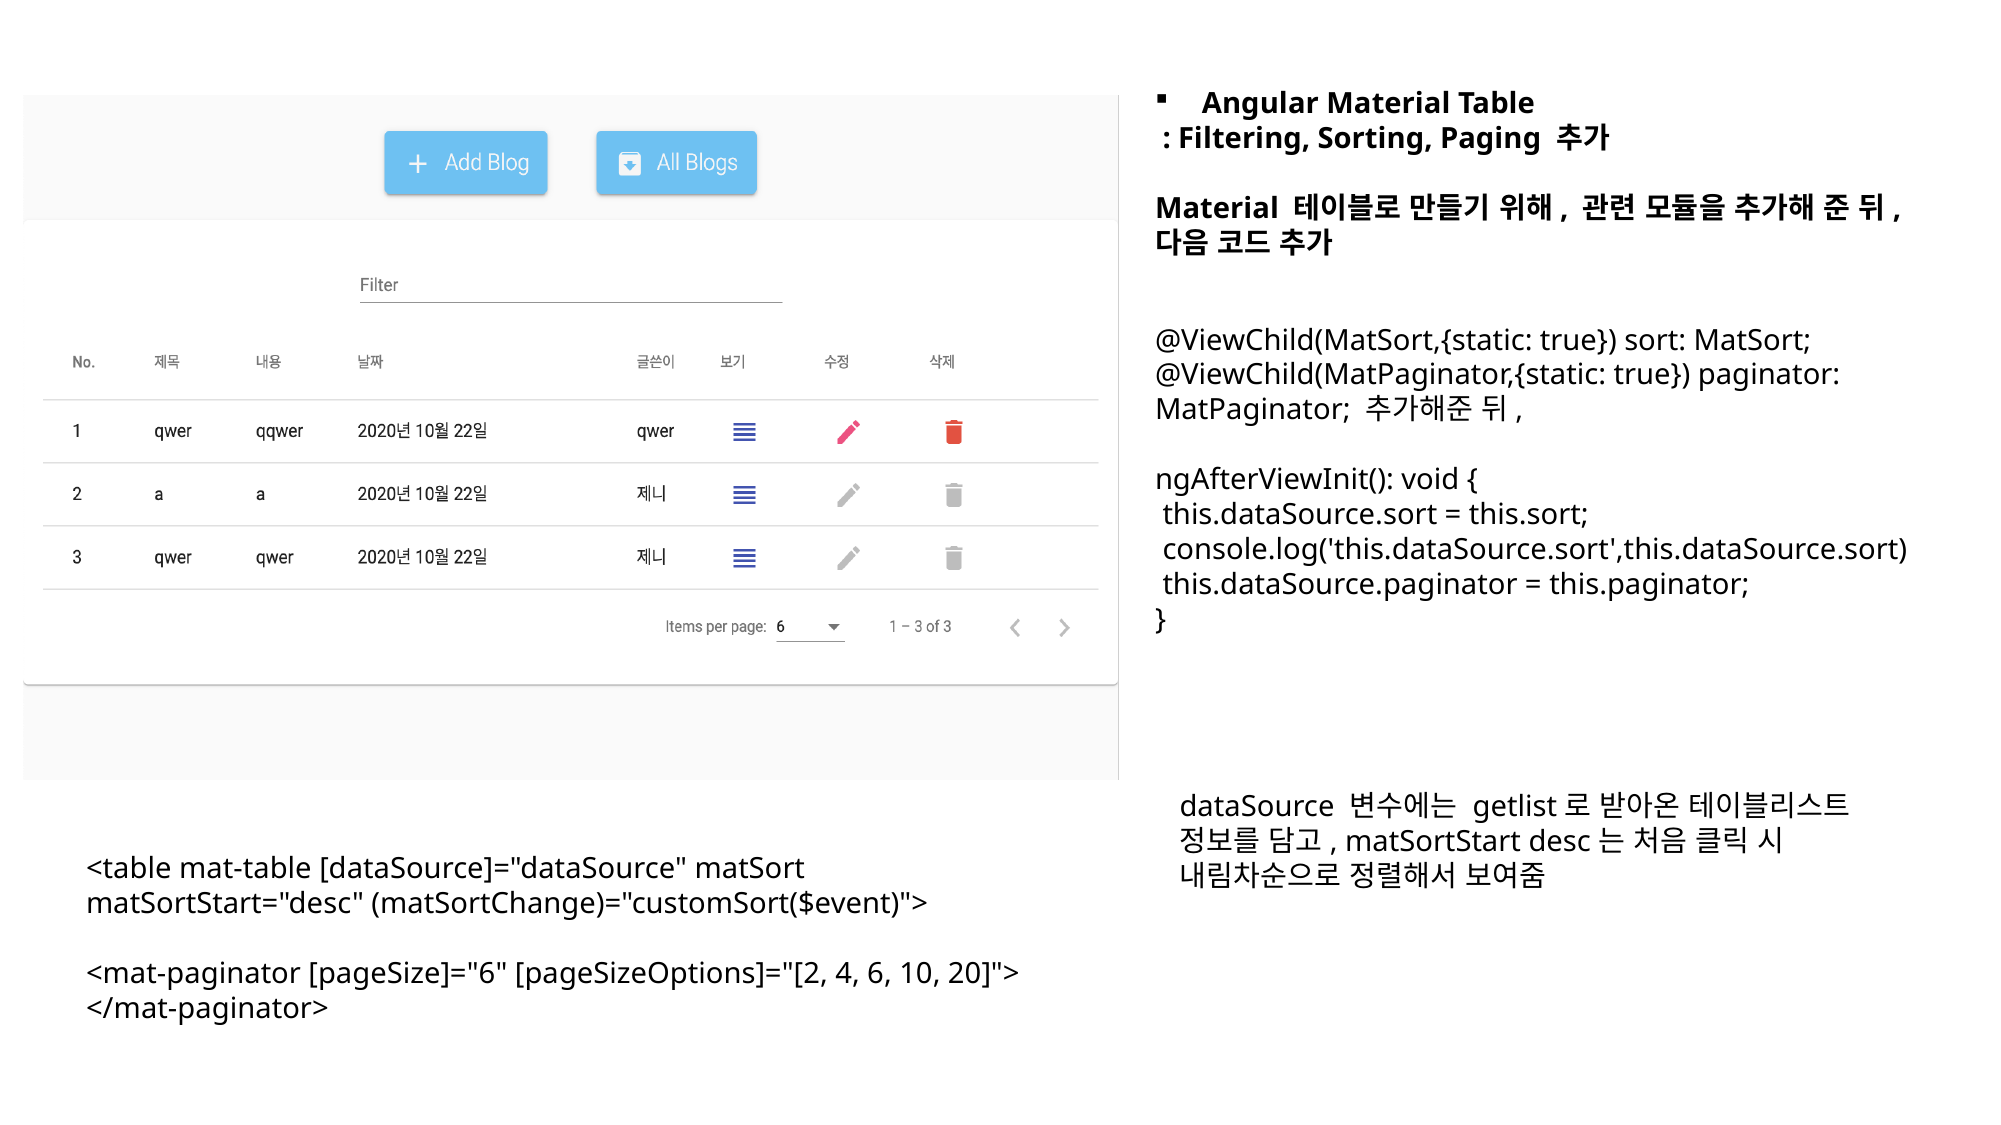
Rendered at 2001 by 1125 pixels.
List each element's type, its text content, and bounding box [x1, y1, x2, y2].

picture [23, 95, 1119, 780]
text_box dataSource 변수에는 getlist로 받아온 테이블리스트 정보를 담고, matSortStart desc는 처음 클릭 시 내림차순으로 정렬해서 보여줌 [1164, 779, 1880, 900]
text_box @ViewChild(MatSort,{static: true}) sort: MatSort; @ViewChild(MatPaginator,{static: true}) paginator: MatPaginator; 추가해준 뒤, ngAfterViewInit(): void { this.dataSource.sort = this.sort; console.log('this.dataSource.sort',this.dataSource.sort) this.dataSource.paginator = this.paginator; } [1140, 313, 1957, 678]
text_box Angular Material Table : Filtering, Sorting, Paging 추가 Material 테이블로 만들기 위해, 관련 모듈을 추가해 준 뒤, 다음 코드 추가 [1140, 77, 2000, 337]
text_box <table mat-table [dataSource]="dataSource" matSort matSortStart="desc" (matSortChange)="customSort($event)"> <mat-paginator [pageSize]="6" [pageSizeOptions]="[2, 4, 6, 10, 20]"> </mat-paginator> [71, 842, 1072, 1032]
